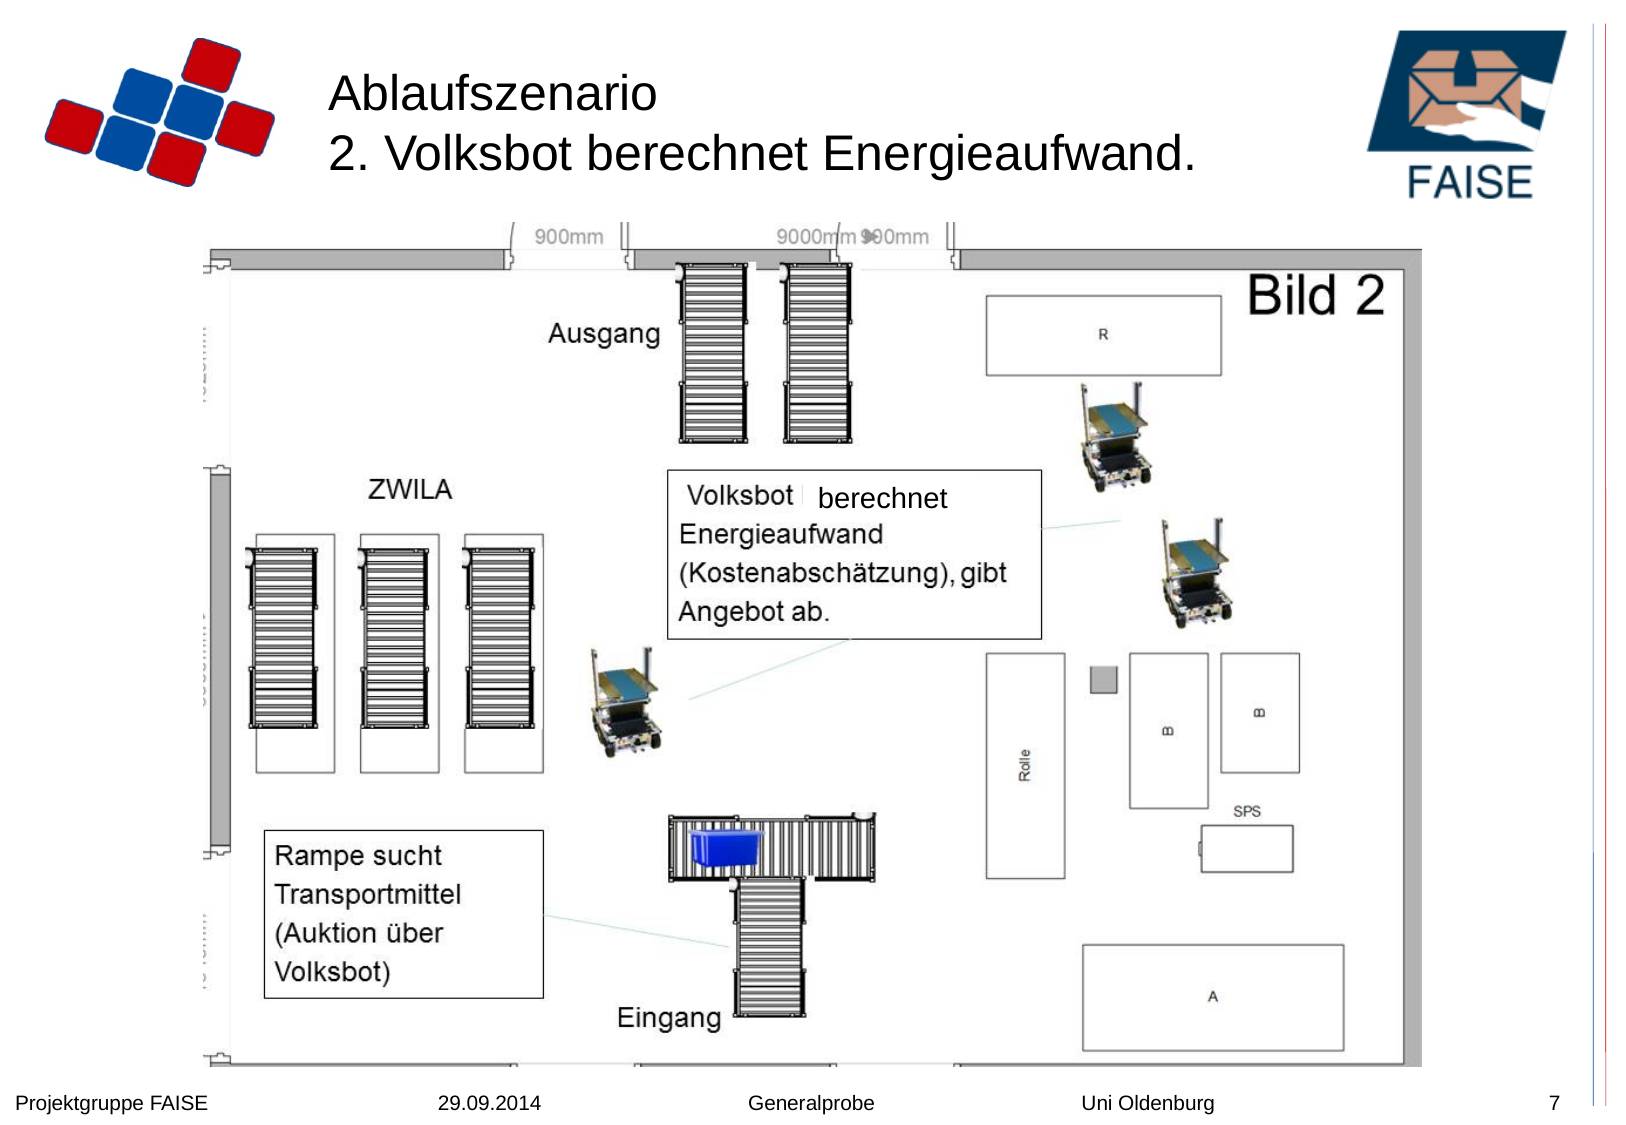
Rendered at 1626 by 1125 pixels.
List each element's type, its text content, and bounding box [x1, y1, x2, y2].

title Ablaufszenario 2. Volksbot berechnet Energieaufwand. [313, 44, 1544, 197]
footer Projektgruppe FAISE 29.09.2014 Generalprobe Uni Oldenburg [0, 1082, 1530, 1125]
picture [44, 38, 288, 187]
picture [1364, 23, 1575, 210]
slide_number 7 [1530, 1082, 1576, 1119]
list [202, 222, 1423, 1067]
